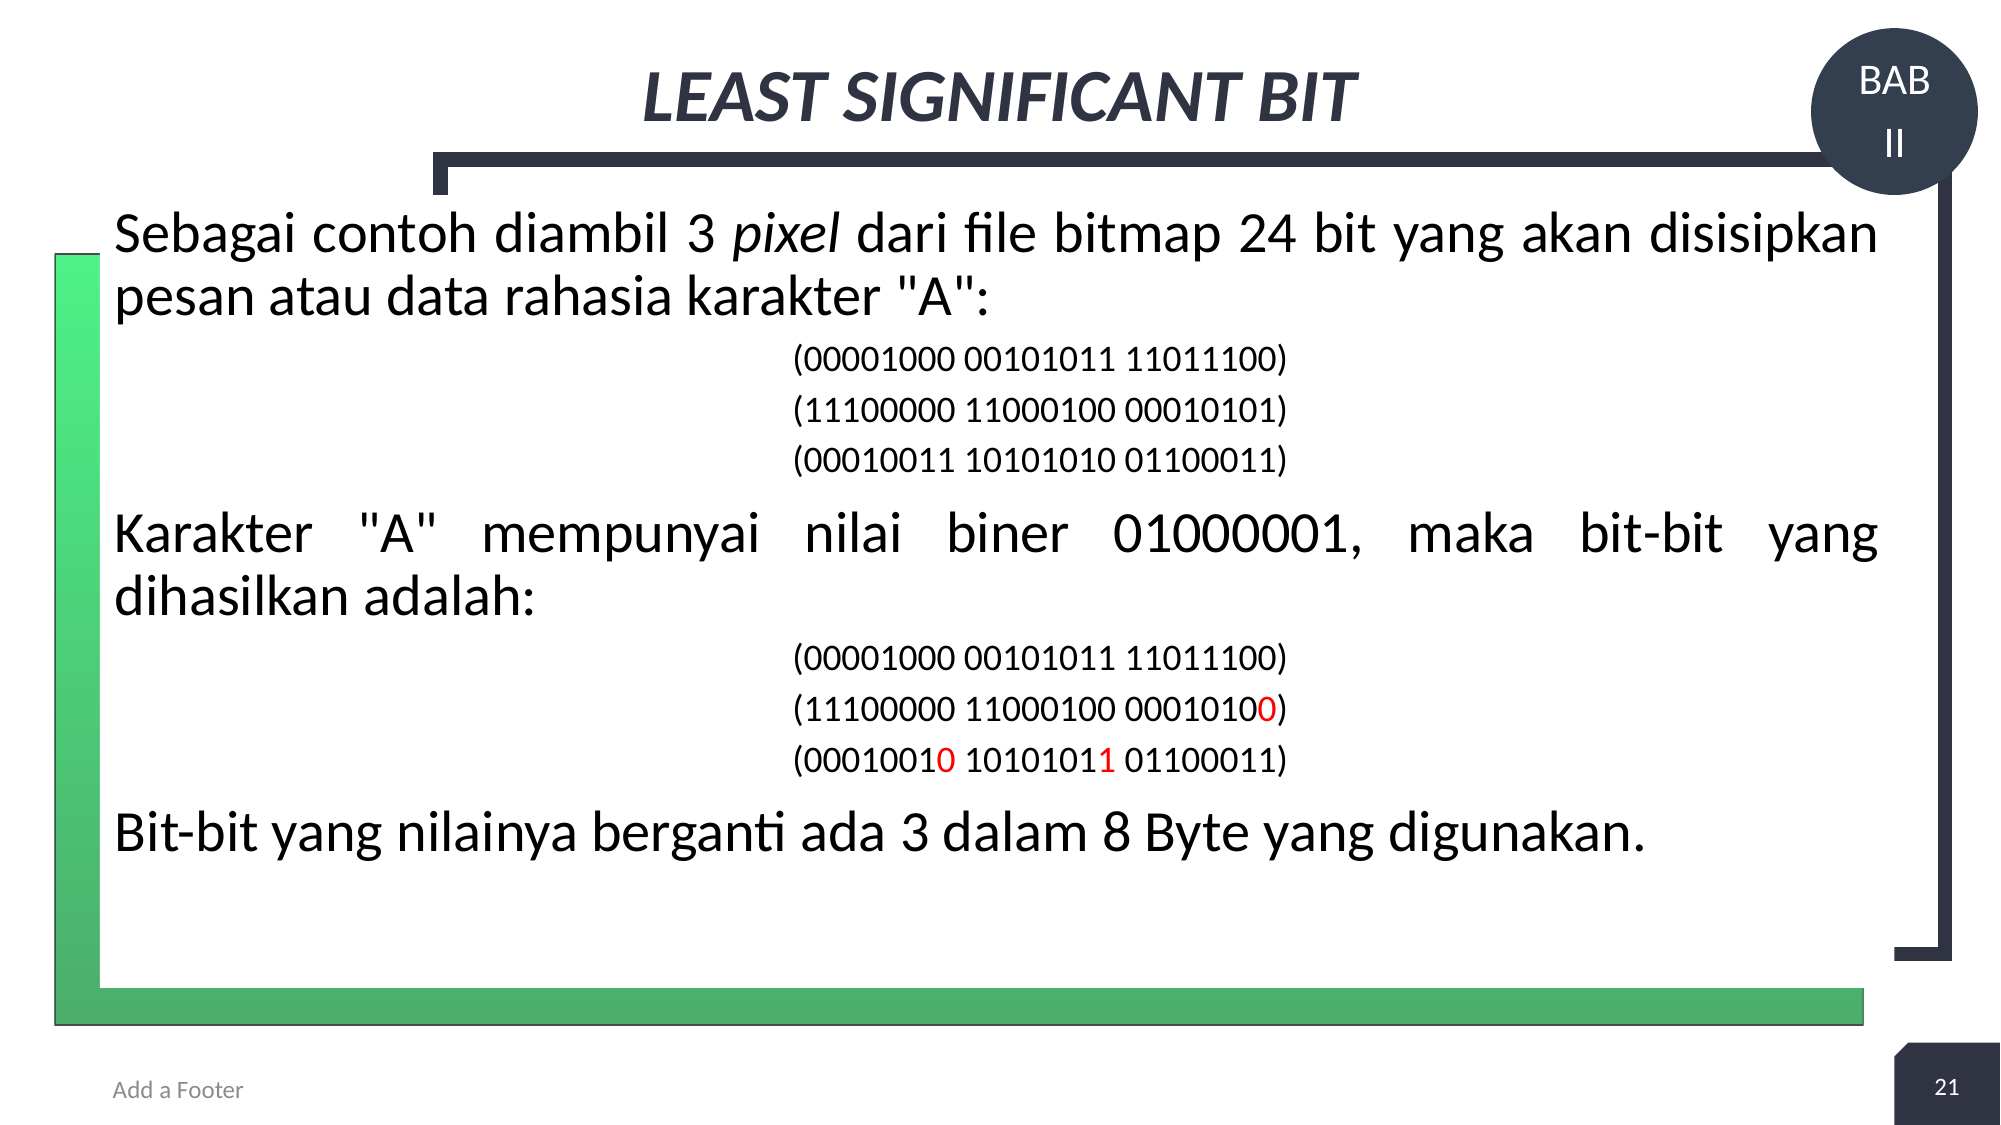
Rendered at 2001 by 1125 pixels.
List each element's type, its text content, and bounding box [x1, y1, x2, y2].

slide_number 21 [1894, 1052, 2000, 1119]
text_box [1811, 28, 1978, 195]
footer Add a Footer [97, 1059, 773, 1119]
title Least significant bit [97, 0, 1903, 196]
list Sebagai contoh diambil 3 pixel dari file bitmap 24 bit yang akan disisipkan pesan atau data rahasia karakter "A": (00001000 00101011 11011100) (11100000 11000100 00010101) (00010011 10101010 01100011) Karakter "A" mempunyai nilai biner 01000001, maka bit-bit yang dihasilkan adalah: (00001000 00101011 11011100) (11100000 11000100 00010100) (00010010 10101011 01100011) Bit-bit yang nilainya berganti ada 3 dalam 8 Byte yang digunakan. [99, 195, 1895, 988]
